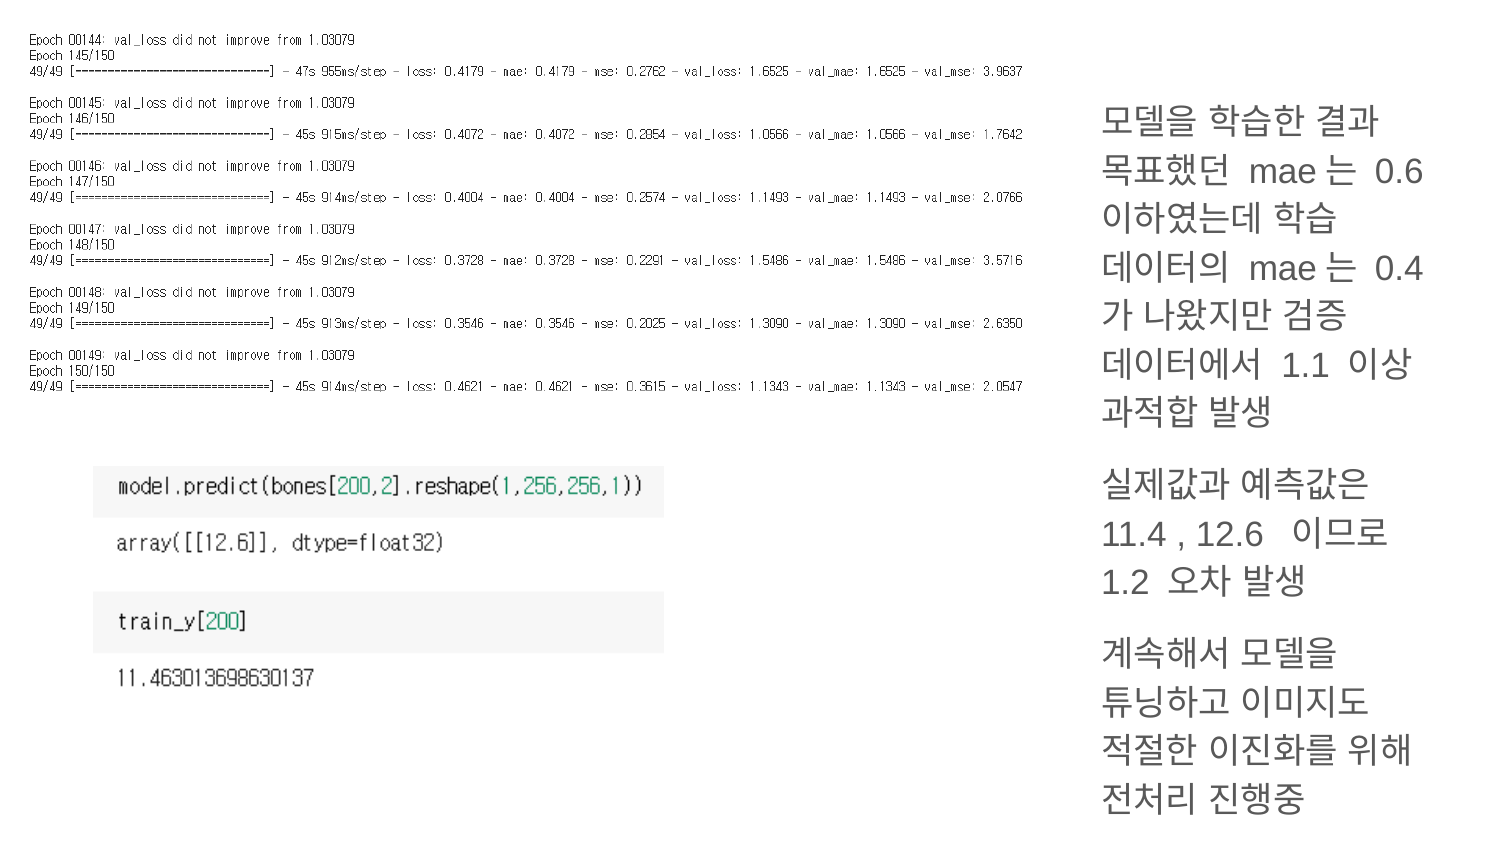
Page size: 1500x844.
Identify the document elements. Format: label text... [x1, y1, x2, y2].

picture [92, 466, 664, 699]
picture [14, 20, 1087, 404]
list 모델을 학습한 결과 목표했던 mae는 0.6 이하였는데 학습 데이터의 mae는 0.4가 나왔지만 검증 데이터에서 1.1 이상 과적합 발생 실제값과 예측값은 11.4 , 12.6 이므로 1.2 오차 발생 계속해서 모델을 튜닝하고 이미지도 적절한 이진화를 위해 전처리 진행중 [1086, 78, 1449, 837]
